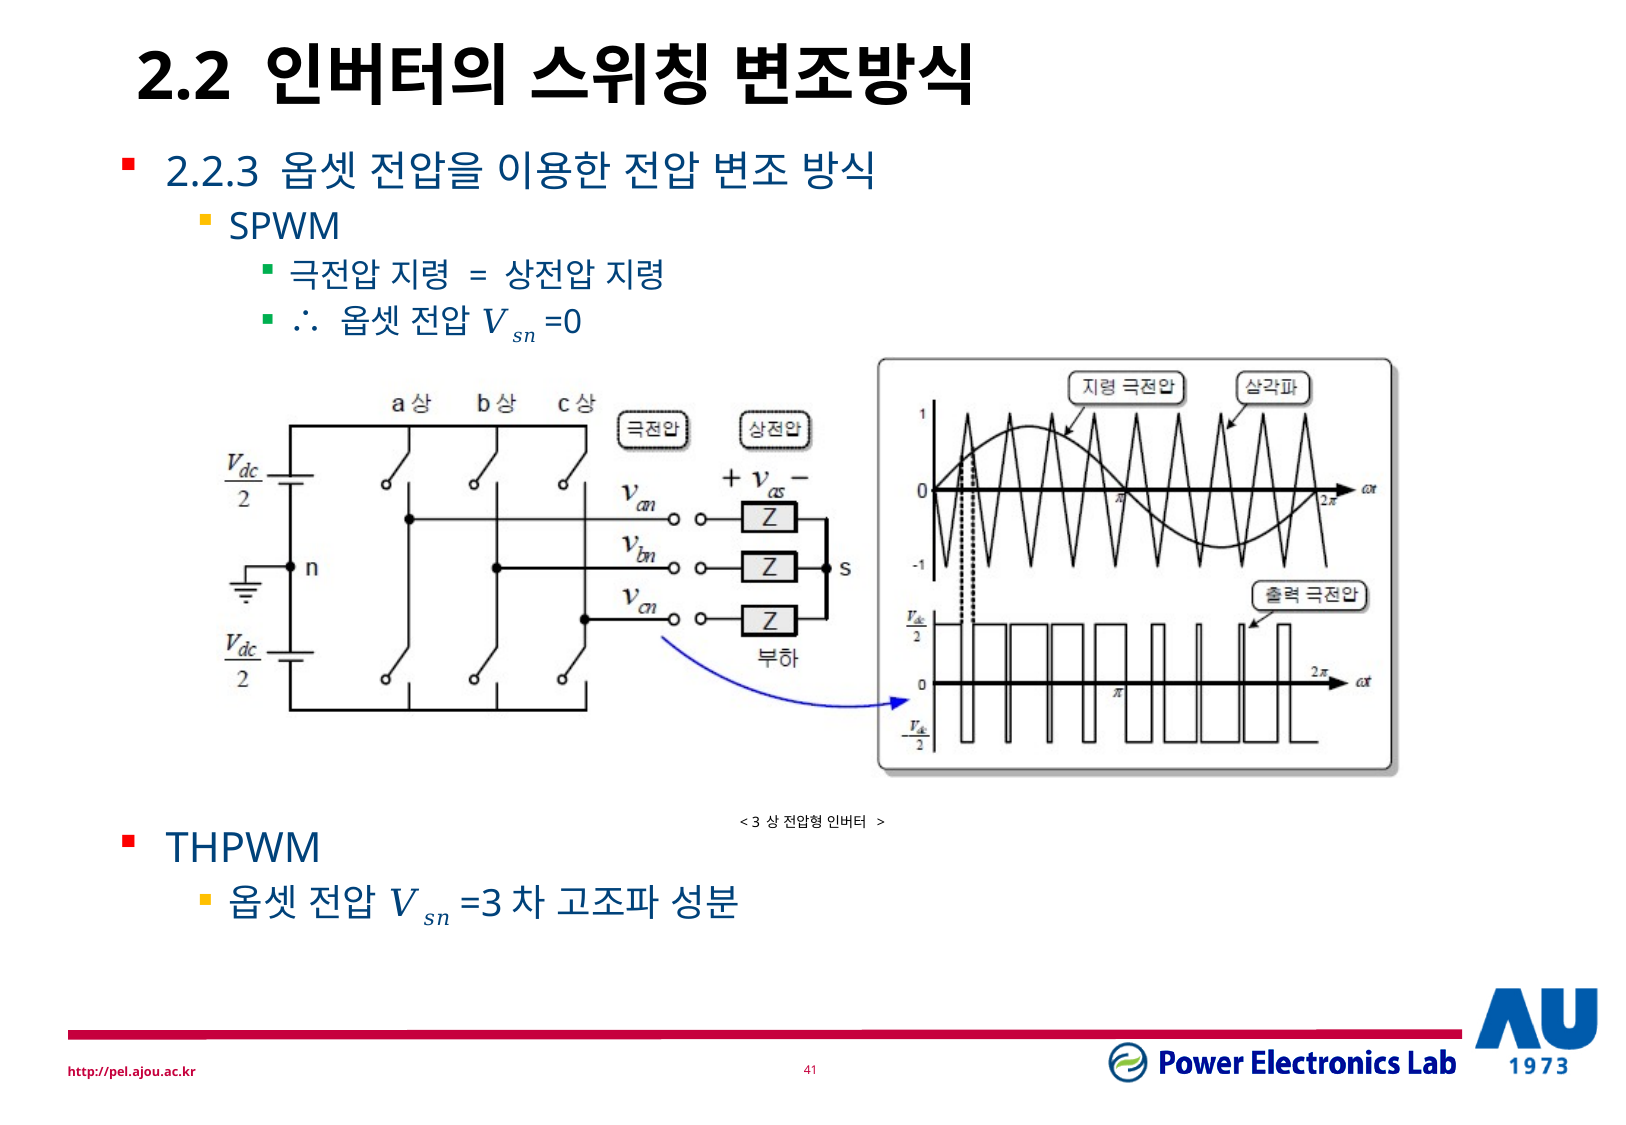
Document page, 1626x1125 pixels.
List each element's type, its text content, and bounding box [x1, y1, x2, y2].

slide_number 40 [768, 1040, 853, 1096]
picture [1158, 1046, 1456, 1077]
list 2.2.3 옵셋 전압을 이용한 전압 변조 방식 SPWM 극전압 지령 = 상전압 지령 ∴ 옵셋 전압 𝑉𝑠𝑛=0 THPWM 옵셋 전압 𝑉𝑠𝑛=3차 고조파 성분 [103, 136, 1517, 965]
picture [1469, 984, 1610, 1079]
title 2.2 인버터의 스위칭 변조방식 [120, 27, 1475, 118]
picture [216, 356, 1404, 788]
text_box < 3상 전압형 인버터 > [529, 796, 1096, 838]
picture [1107, 1041, 1155, 1084]
